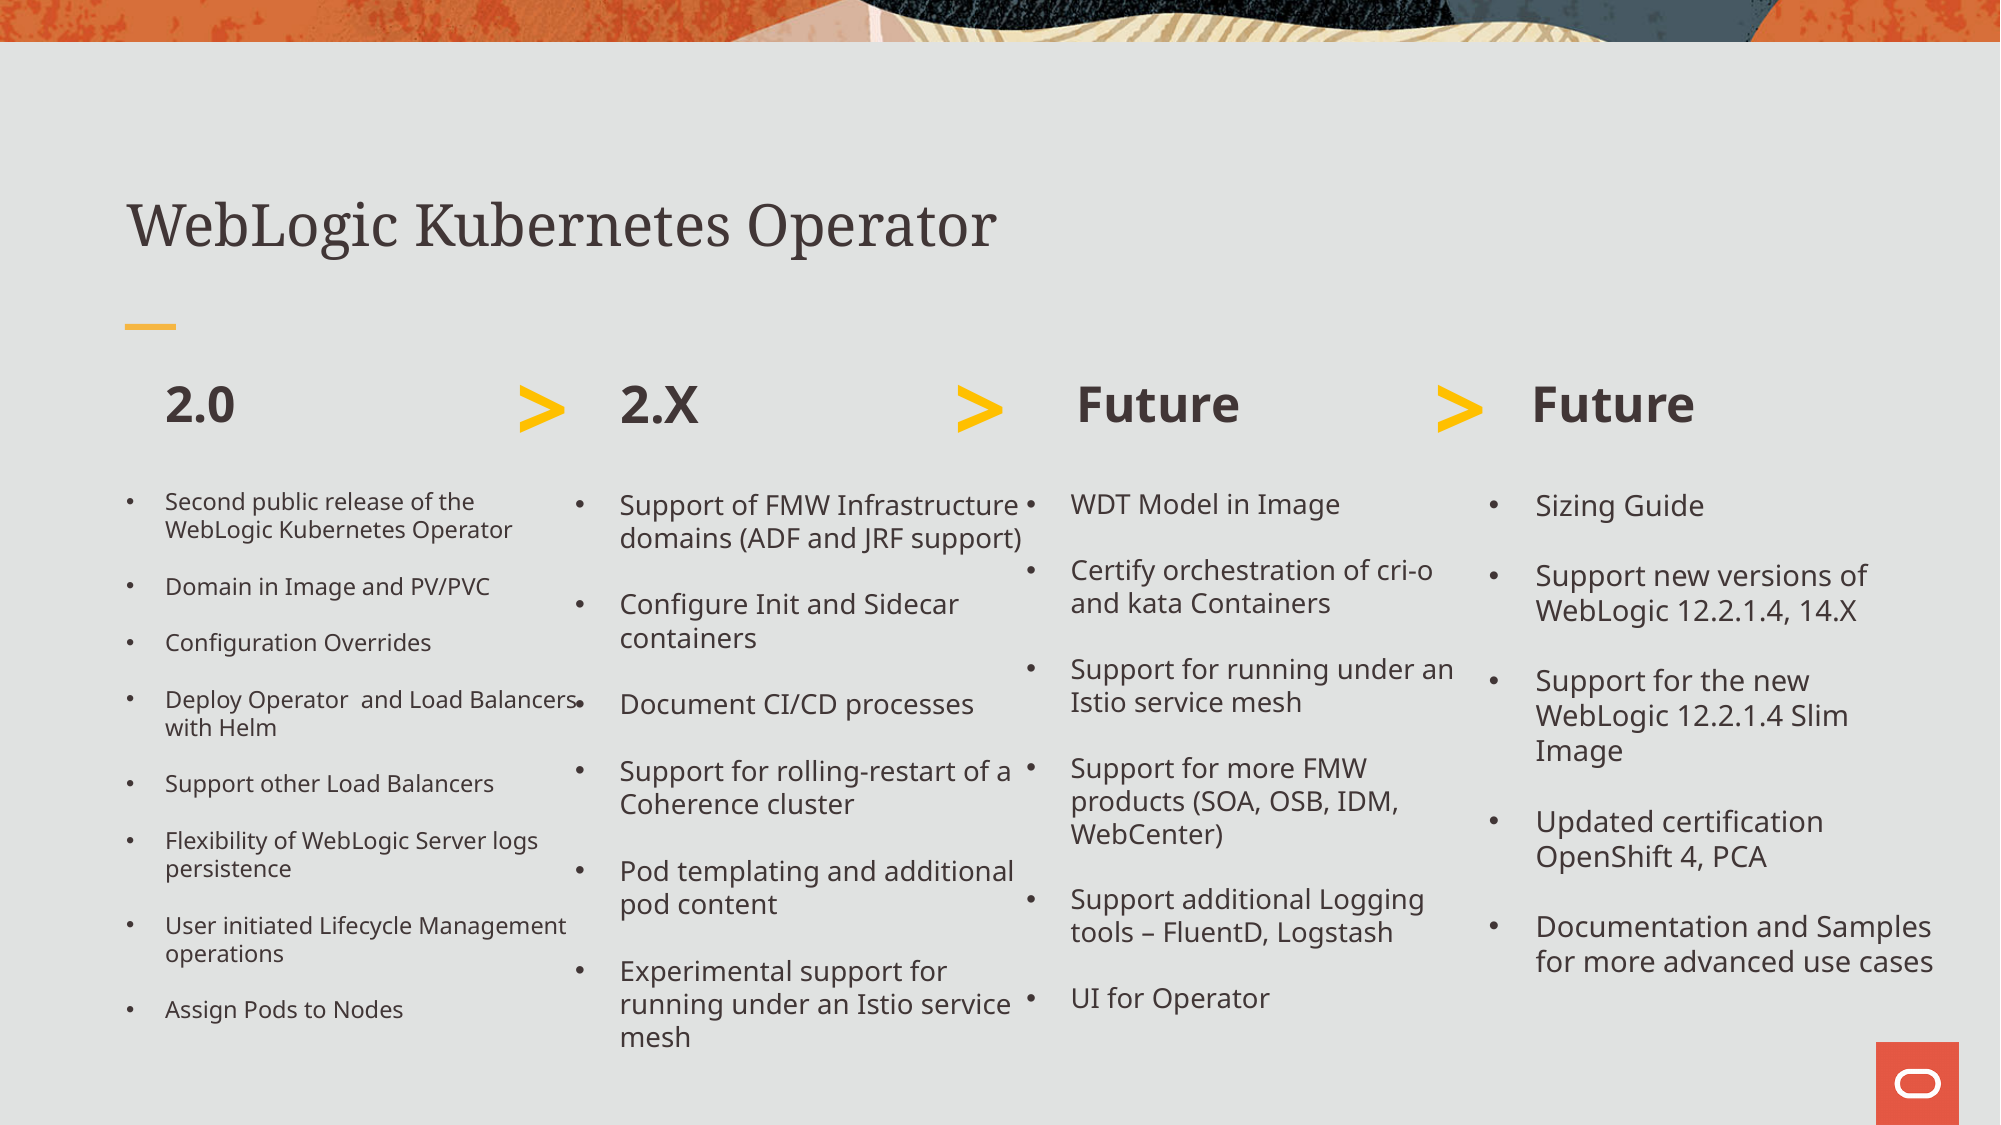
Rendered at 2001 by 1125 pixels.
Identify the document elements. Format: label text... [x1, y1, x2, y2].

list Sizing Guide Support new versions of WebLogic 12.2.1.4, 14.X Support for the new WebLogic 12.2.1.4 Slim Image Updated certification OpenShift 4, PCA Documentation and Samples for more advanced use cases [1488, 479, 1941, 1125]
title WebLogic Kubernetes Operator [126, 128, 1877, 267]
list Support of FMW Infrastructure domains (ADF and JRF support) Configure Init and Sidecar containers Document CI/CD processes Support for rolling-restart of a Coherence cluster Pod templating and additional pod content Experimental support for running under an Istio service mesh [575, 479, 1027, 1067]
text_box 2.0 [150, 372, 501, 441]
text_box Future [1061, 372, 1419, 441]
picture [0, 0, 2000, 42]
text_box 2.X [605, 371, 939, 442]
text_box > [939, 343, 1027, 469]
text_box > [1419, 343, 1507, 469]
picture [1941, 1042, 1959, 1125]
list WDT Model in Image Certify orchestration of cri-o and kata Containers Support for running under an Istio service mesh Support for more FMW products (SOA, OSB, IDM, WebCenter) Support additional Logging tools – FluentD, Logstash UI for Operator [1027, 479, 1478, 1026]
text_box Future [1516, 372, 1900, 441]
list Second public release of the WebLogic Kubernetes Operator Domain in Image and PV/PVC Configuration Overrides Deploy Operator and Load Balancers with Helm Support other Load Balancers Flexibility of WebLogic Server logs persistence User initiated Lifecycle Management operations Assign Pods to Nodes [126, 479, 575, 1040]
text_box > [501, 343, 589, 469]
